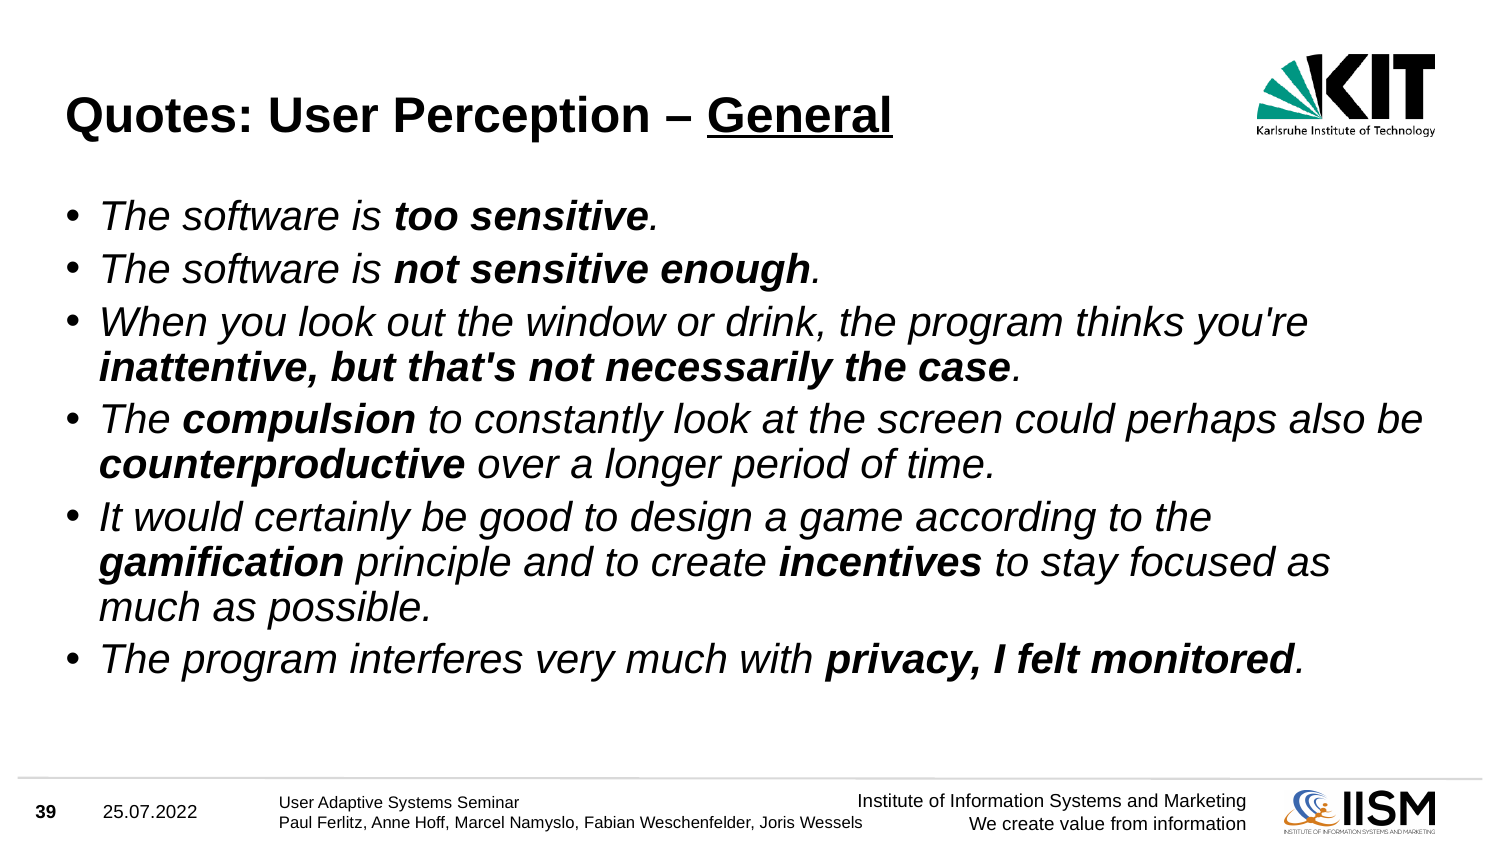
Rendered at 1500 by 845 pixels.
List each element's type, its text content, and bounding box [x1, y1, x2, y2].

title Quotes: User Perception – General [64, 48, 1192, 144]
picture [1257, 54, 1435, 137]
slide_number 39 [35, 778, 89, 844]
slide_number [102, 778, 272, 844]
list The software is too sensitive. The software is not sensitive enough. When you look out the window or drink, the program thinks you're inattentive, but that's not necessarily the case. The compulsion to constantly look at the screen could perhaps also be counterproductive over a longer period of time. It would certainly be good to design a game according to the gamification principle and to create incentives to stay focused as much as possible. The program interferes very much with privacy, I felt monitored. [65, 194, 1435, 747]
picture [1284, 790, 1435, 834]
